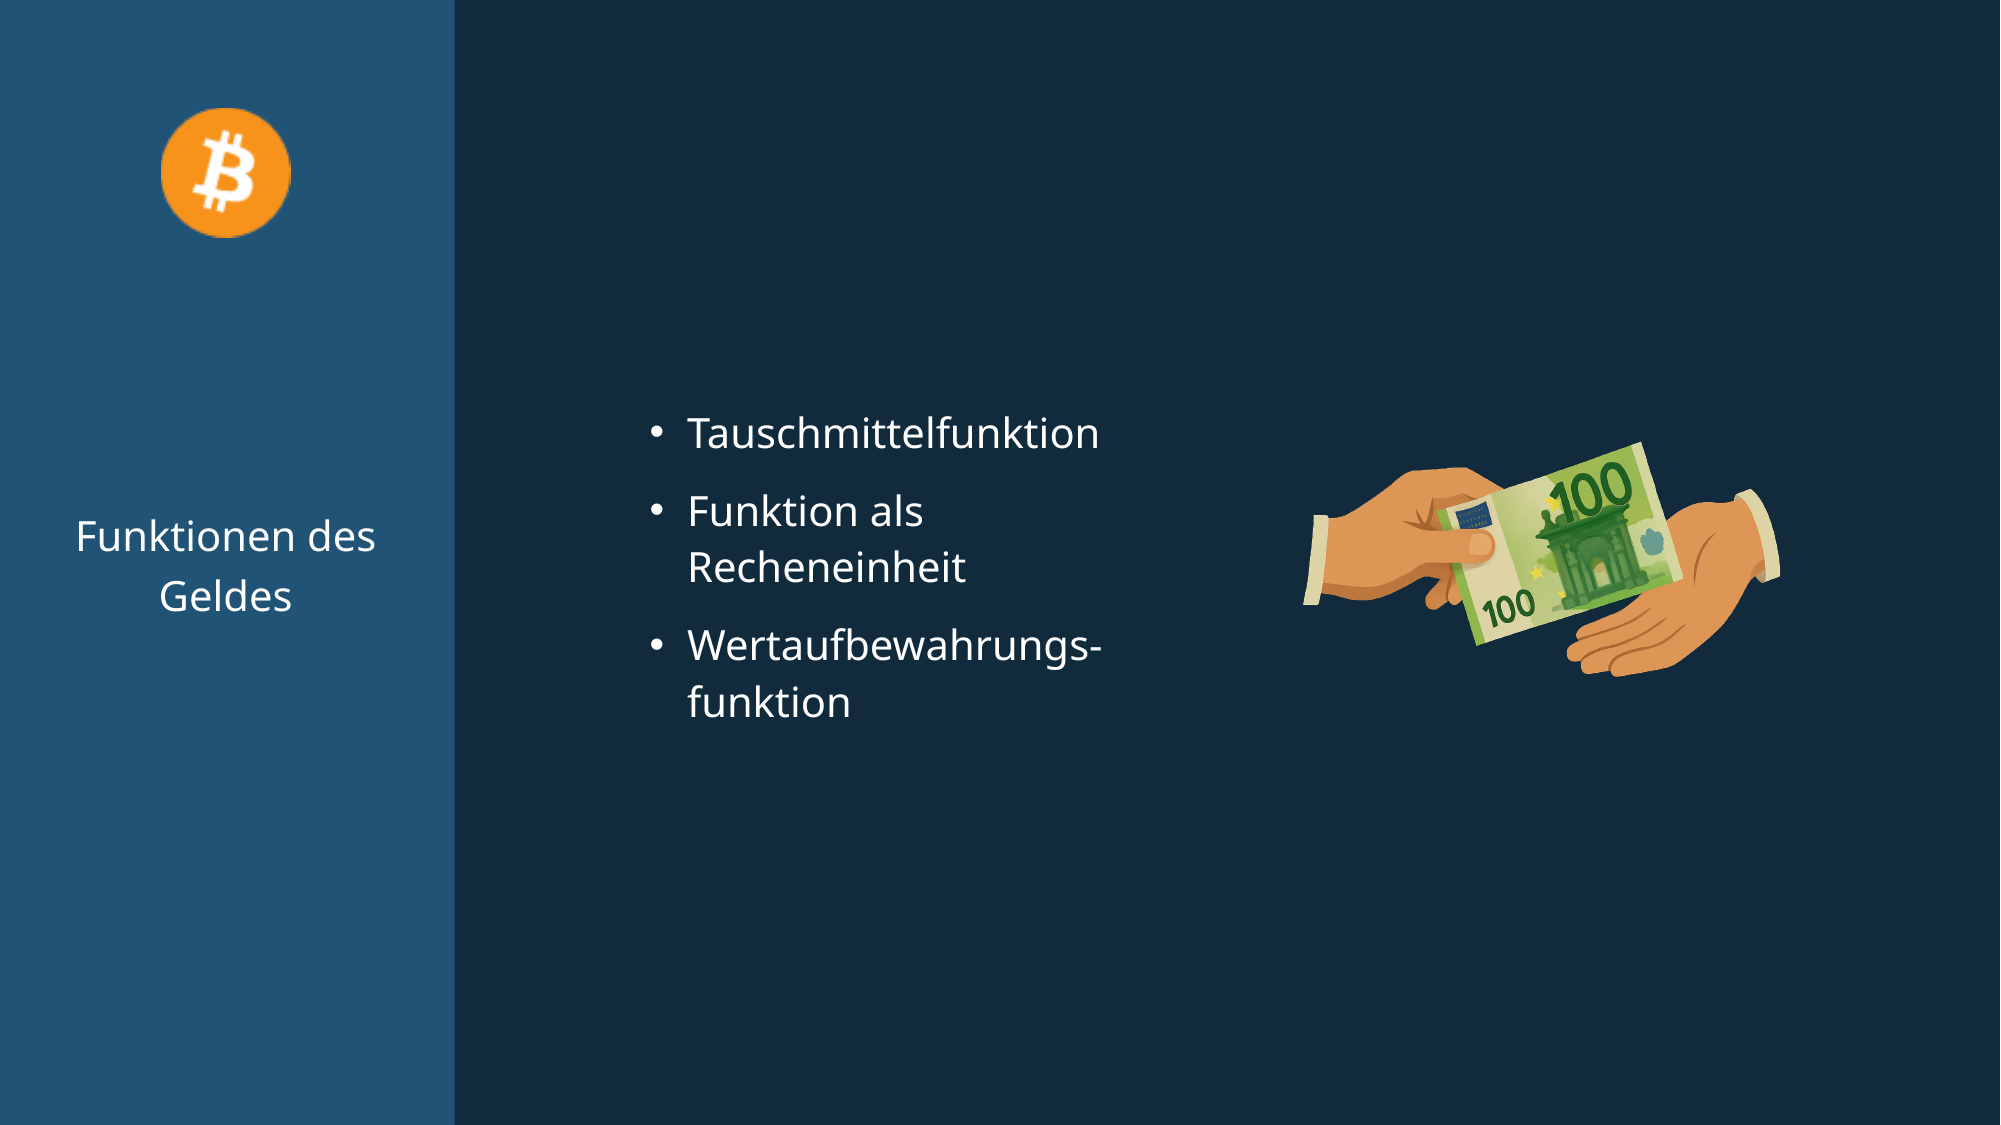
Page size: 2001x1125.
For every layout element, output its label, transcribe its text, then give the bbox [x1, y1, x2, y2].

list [1269, 368, 1851, 757]
picture [161, 108, 291, 238]
title Funktionen des Geldes [24, 363, 428, 758]
list Tauschmittelfunktion Funktion als Recheneinheit Wertaufbewahrungs-funktion [634, 169, 1216, 957]
